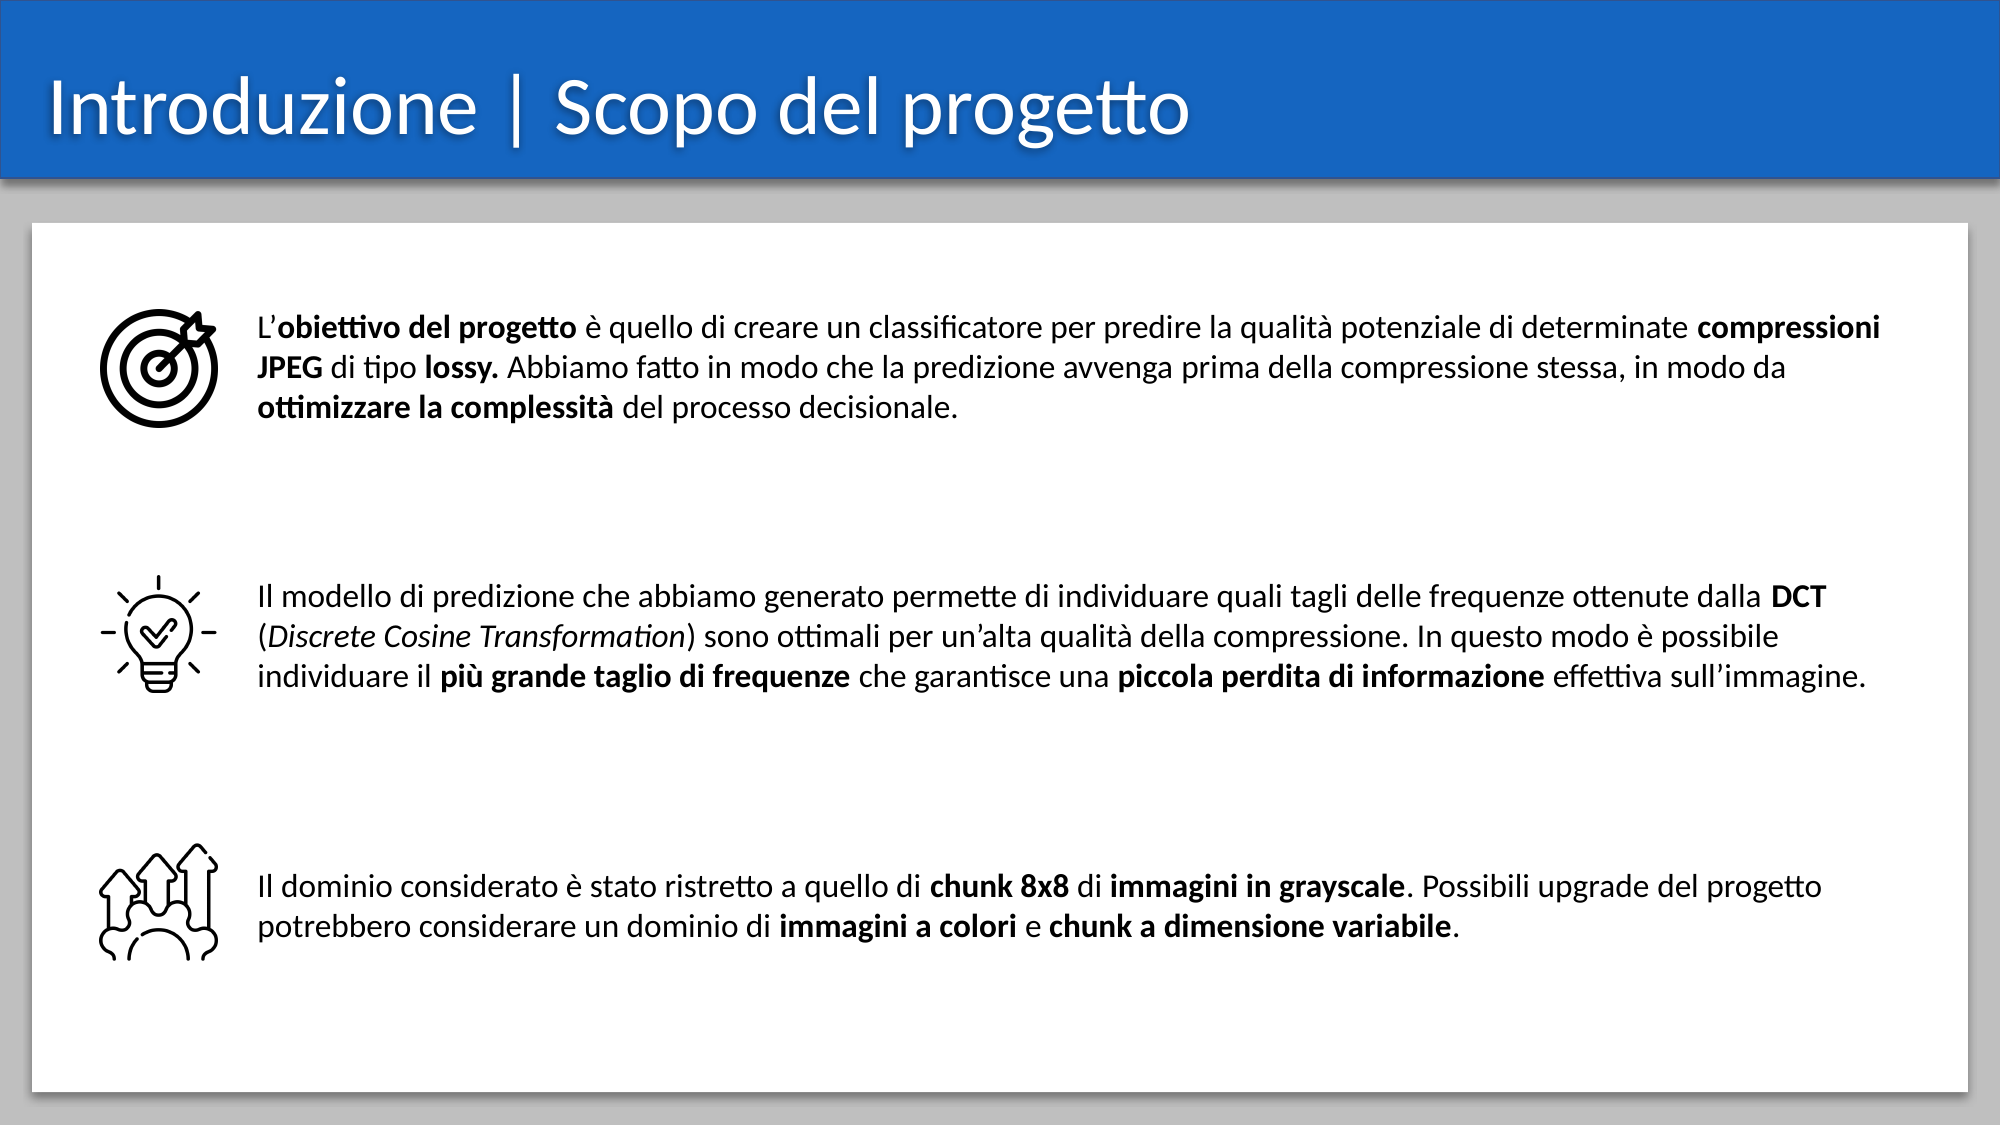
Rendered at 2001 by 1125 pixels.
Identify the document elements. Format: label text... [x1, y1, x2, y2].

picture [99, 842, 219, 962]
text_box Il dominio considerato è stato ristretto a quello di chunk 8x8 di immagini in grayscale. Possibili upgrade del progetto potrebbero considerare un dominio di immagini a colori e chunk a dimensione variabile. [242, 848, 1914, 959]
text_box [0, 0, 2000, 179]
title Introduzione | Scopo del progetto [32, 28, 1968, 160]
text_box L’obiettivo del progetto è quello di creare un classificatore per predire la qualità potenziale di determinate compressioni JPEG di tipo lossy. Abbiamo fatto in modo che la predizione avvenga prima della compressione stessa, in modo da ottimizzare la complessità del processo decisionale. [242, 289, 1914, 440]
text_box Il modello di predizione che abbiamo generato permette di individuare quali tagli delle frequenze ottenute dalla DCT (Discrete Cosine Transformation) sono ottimali per un’alta qualità della compressione. In questo modo è possibile individuare il più grande taglio di frequenze che garantisce una piccola perdita di informazione effettiva sull’immagine. [242, 559, 1914, 709]
picture [99, 574, 219, 694]
picture [99, 309, 218, 428]
text_box [32, 222, 1968, 1093]
